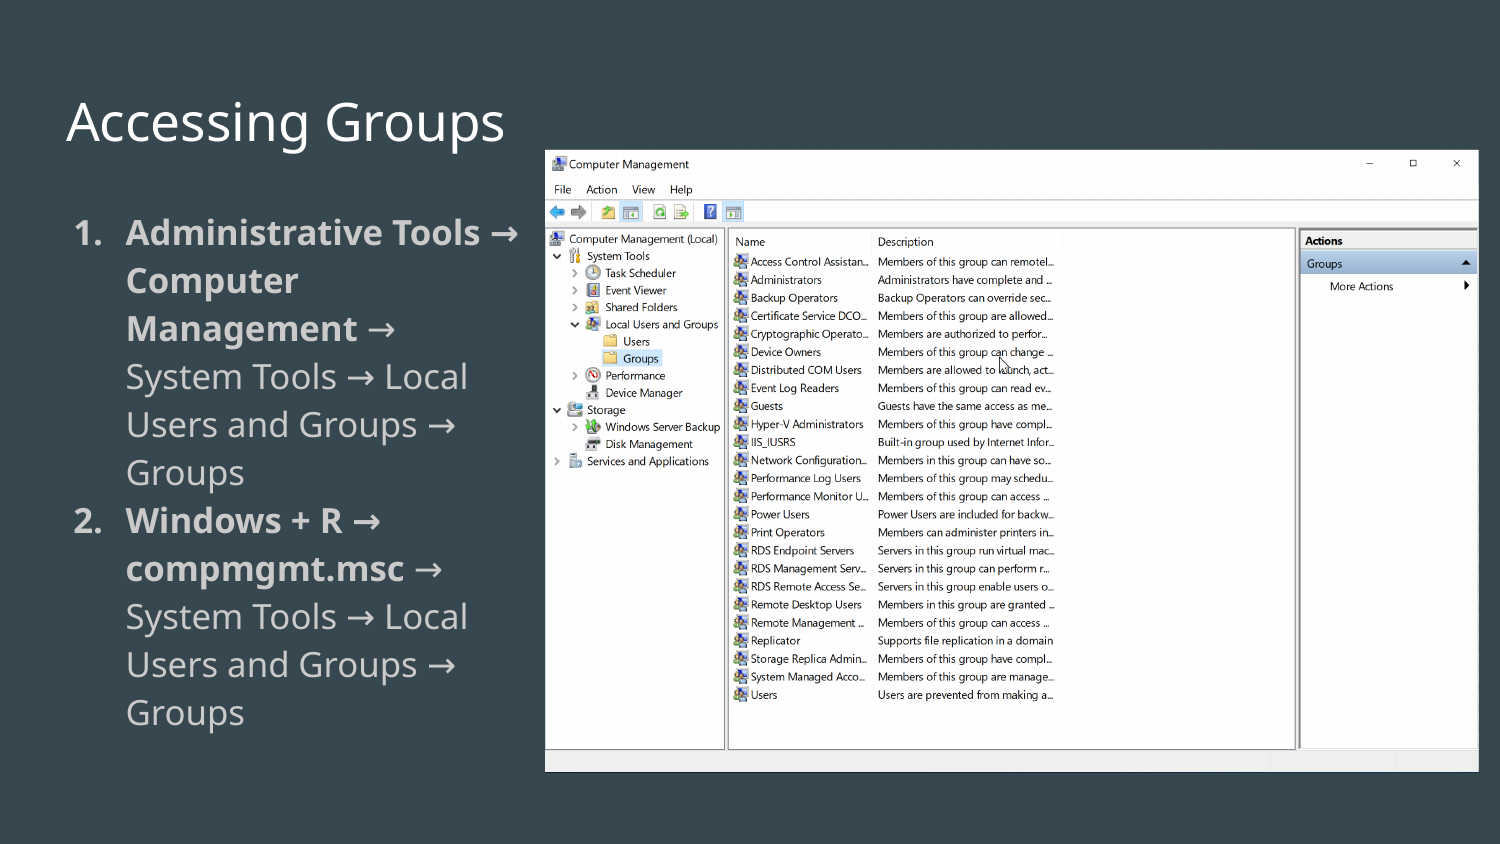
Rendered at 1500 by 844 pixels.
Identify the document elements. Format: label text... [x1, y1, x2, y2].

title Accessing Groups [51, 72, 1449, 167]
list Administrative Tools → Computer Management → System Tools → Local Users and Groups → Groups Windows + R → compmgmt.msc → System Tools → Local Users and Groups → Groups [40, 189, 536, 750]
picture [545, 148, 1479, 773]
